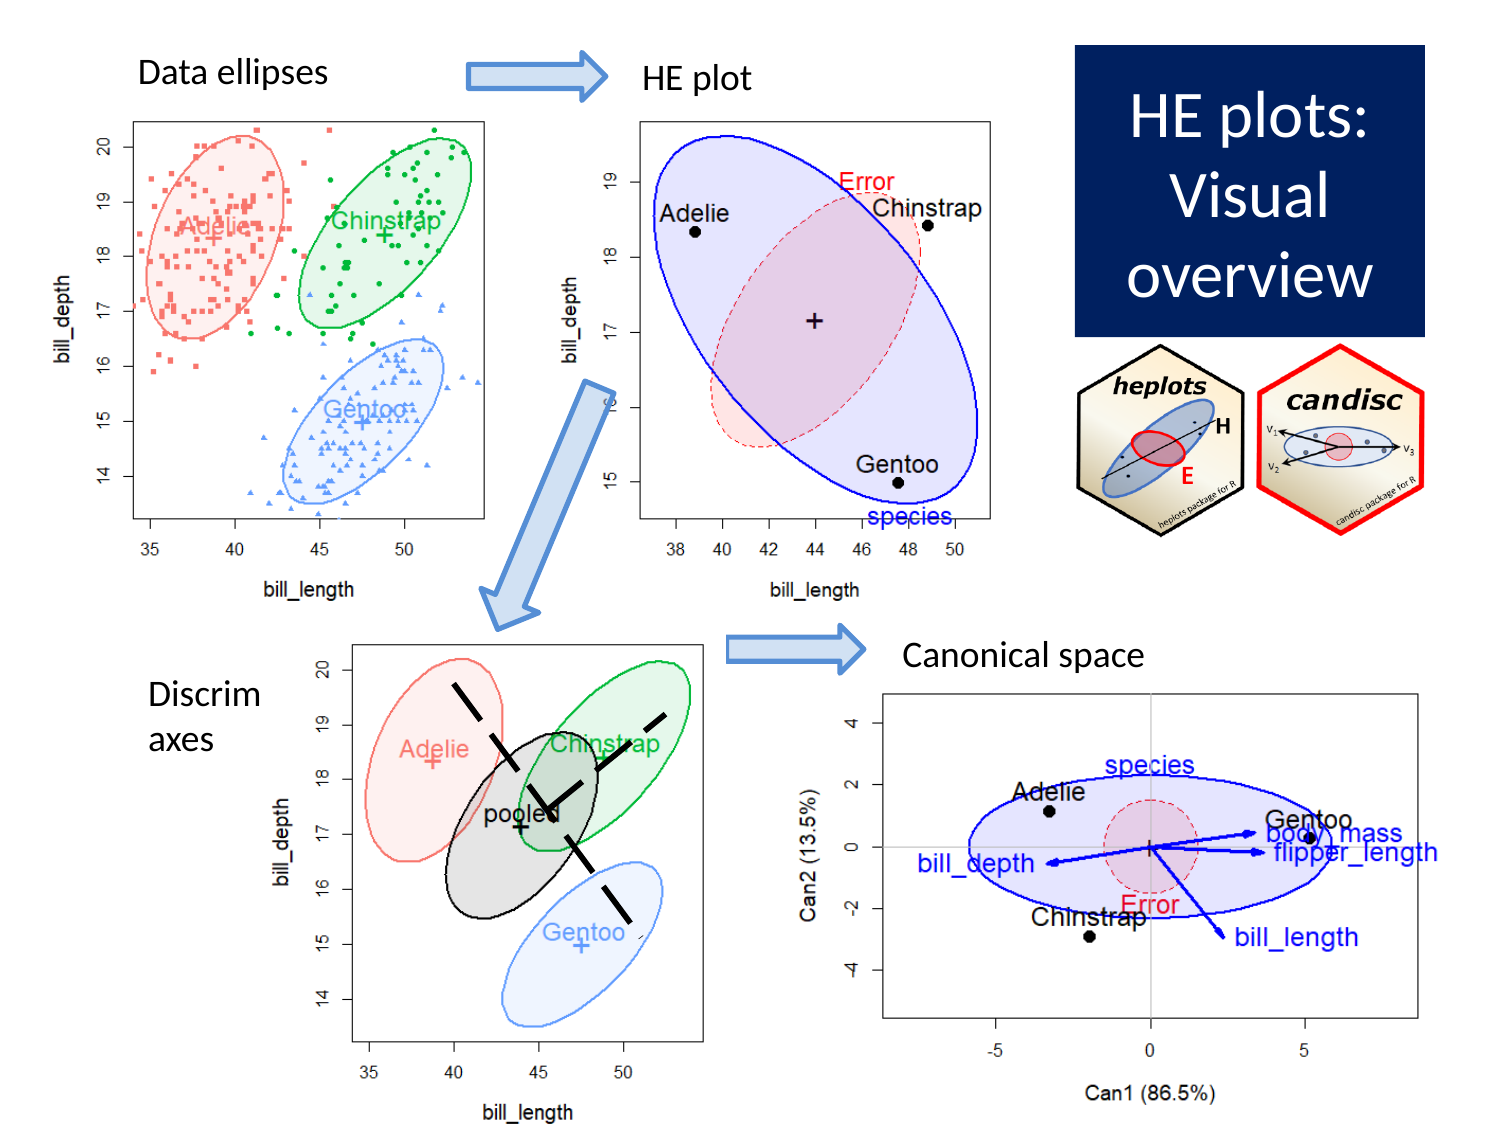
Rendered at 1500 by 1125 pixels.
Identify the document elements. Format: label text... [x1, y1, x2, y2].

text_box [536, 45, 1014, 603]
text_box [487, 504, 541, 621]
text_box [30, 39, 507, 603]
text_box [731, 635, 769, 664]
text_box [511, 62, 531, 91]
picture [1253, 342, 1427, 538]
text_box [133, 622, 726, 1125]
title HE plots: Visual overview [1074, 45, 1425, 338]
picture [1075, 342, 1245, 538]
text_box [774, 622, 1442, 1107]
